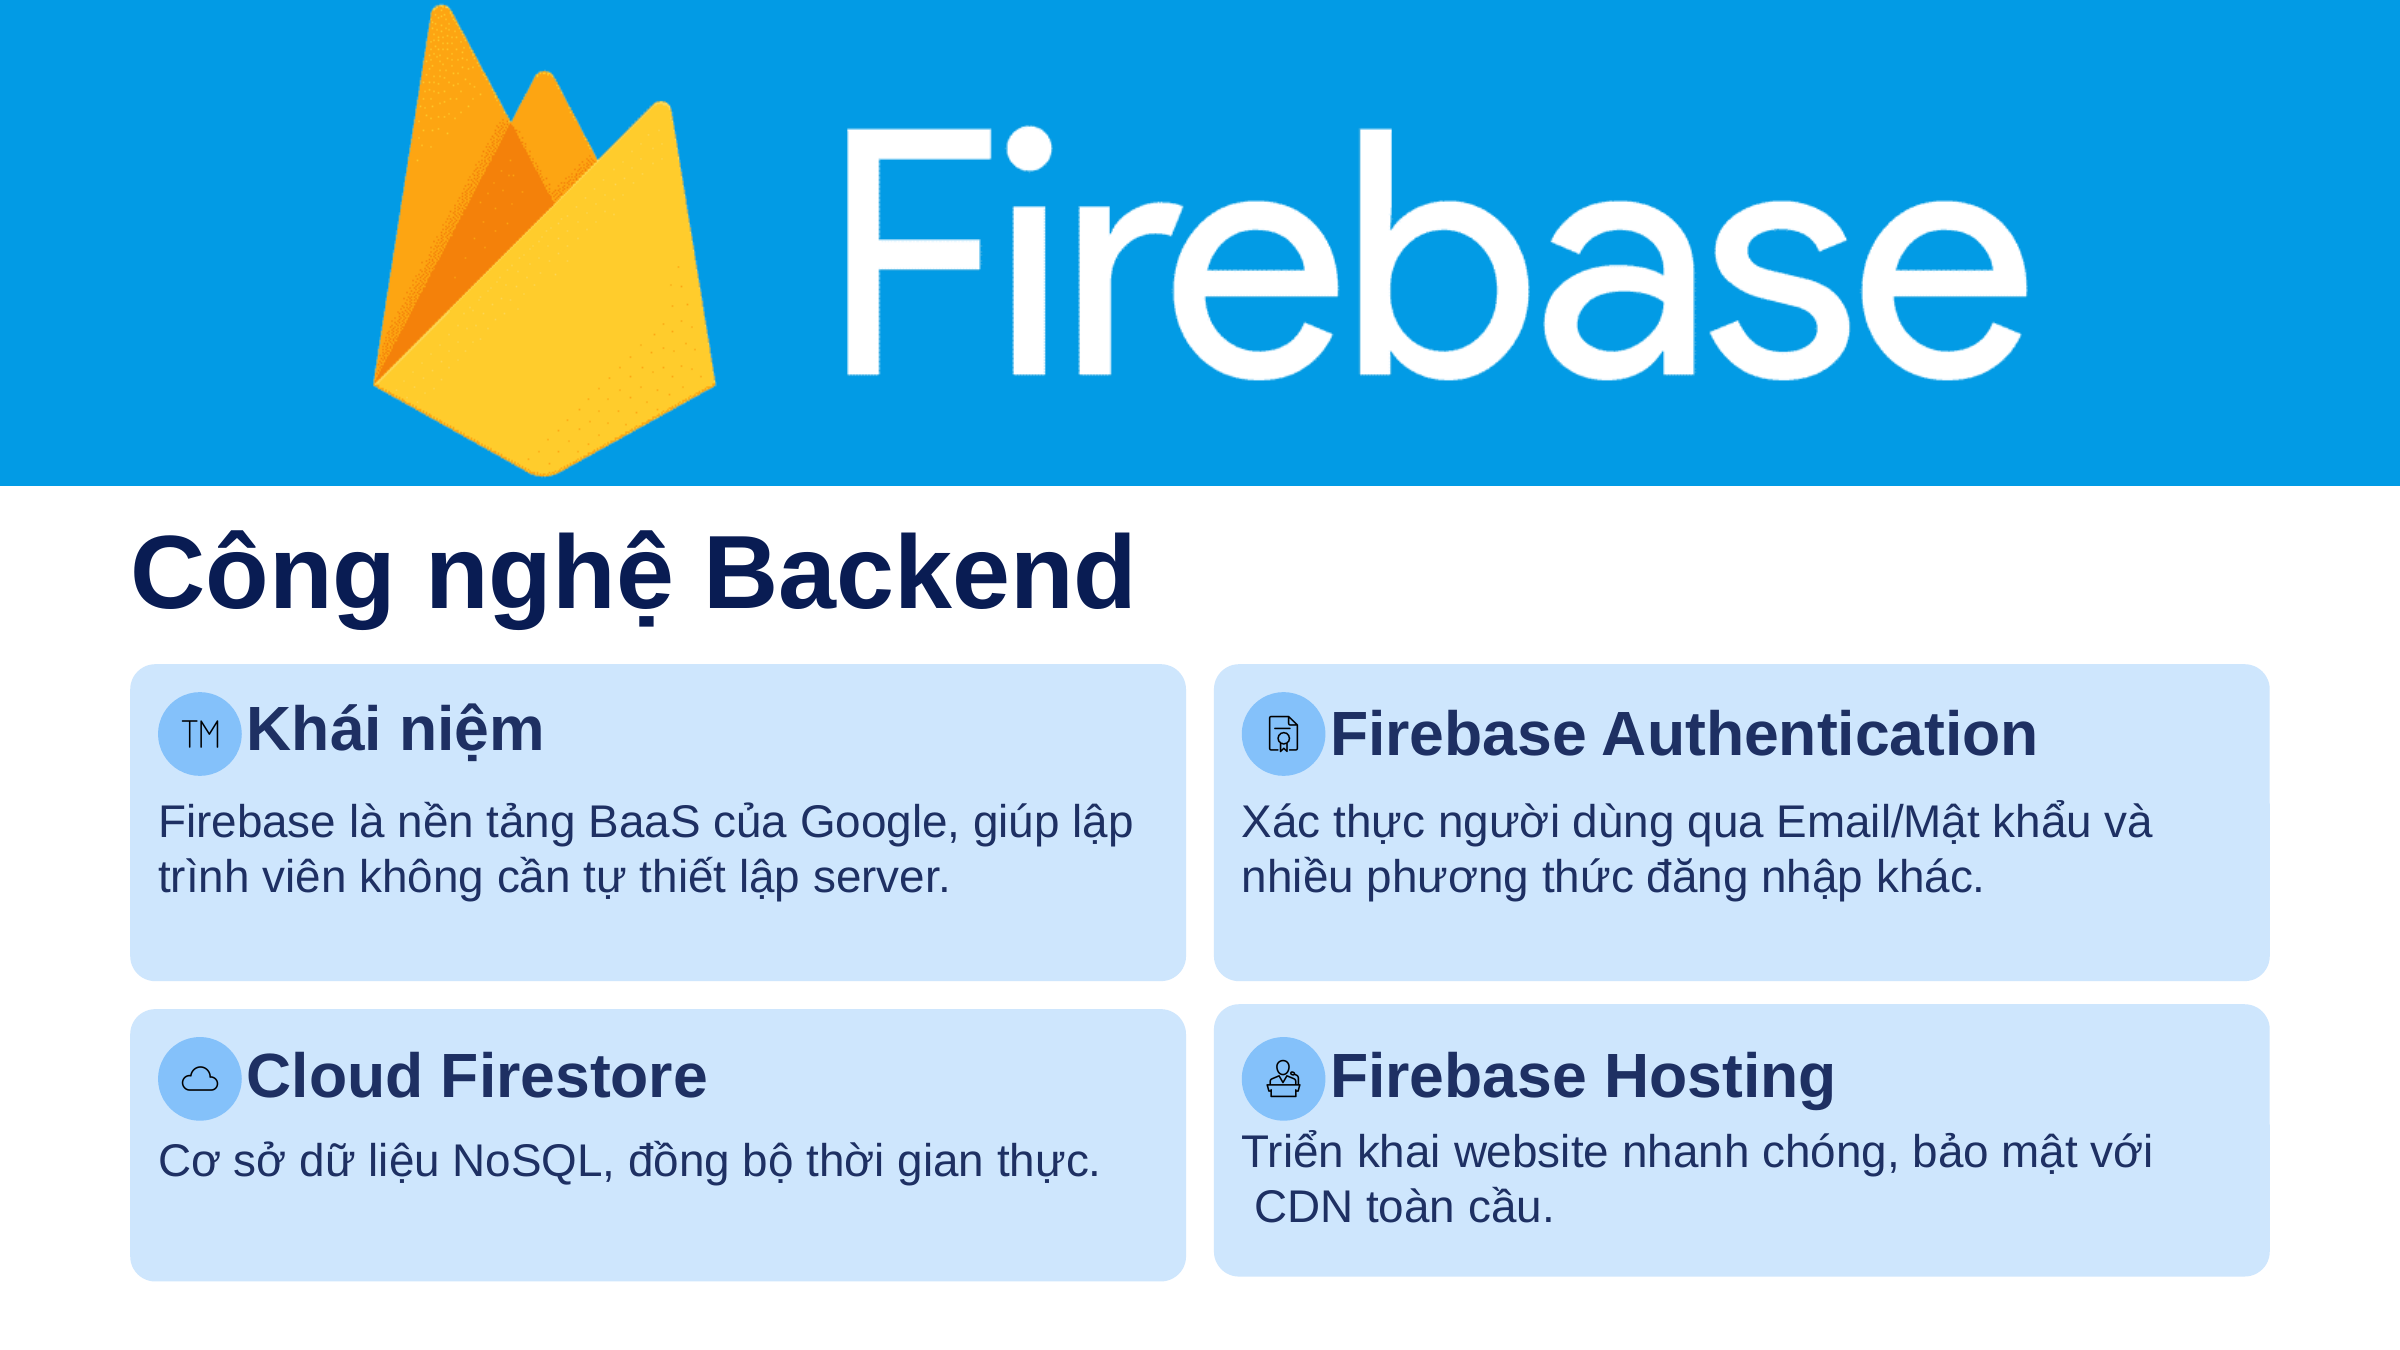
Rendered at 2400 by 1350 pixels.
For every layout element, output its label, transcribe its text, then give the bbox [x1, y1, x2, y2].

picture [374, 4, 716, 476]
picture [848, 129, 991, 375]
picture [1710, 201, 1850, 380]
picture [1013, 207, 1045, 375]
picture [1079, 202, 1183, 375]
picture [1173, 201, 1339, 380]
picture [1360, 129, 1529, 380]
text_box Công nghệ Backend [130, 543, 1664, 631]
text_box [130, 664, 2270, 1282]
picture [1862, 201, 2027, 380]
picture [1544, 201, 1694, 380]
picture [1007, 126, 1052, 171]
